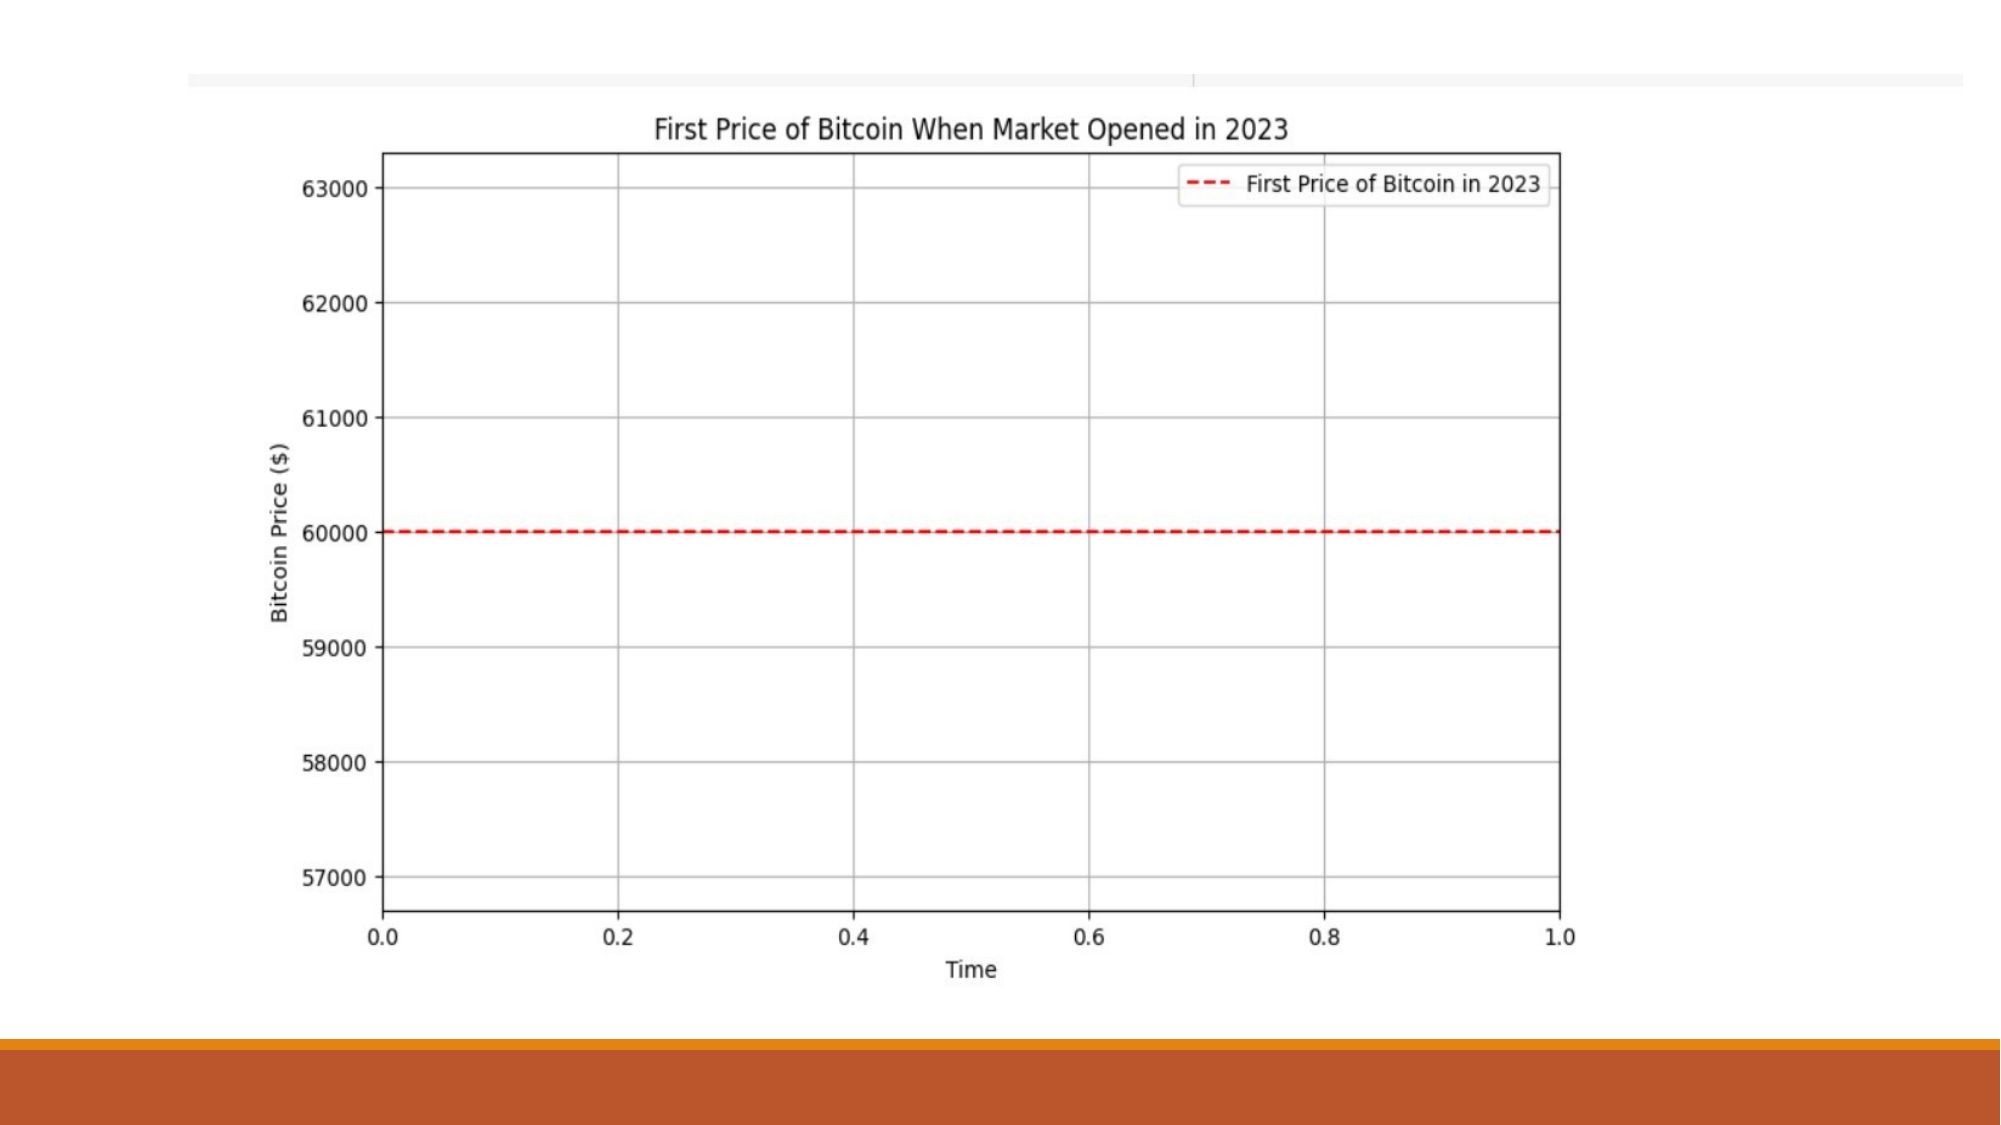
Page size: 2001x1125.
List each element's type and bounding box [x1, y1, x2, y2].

picture [187, 74, 1963, 1017]
